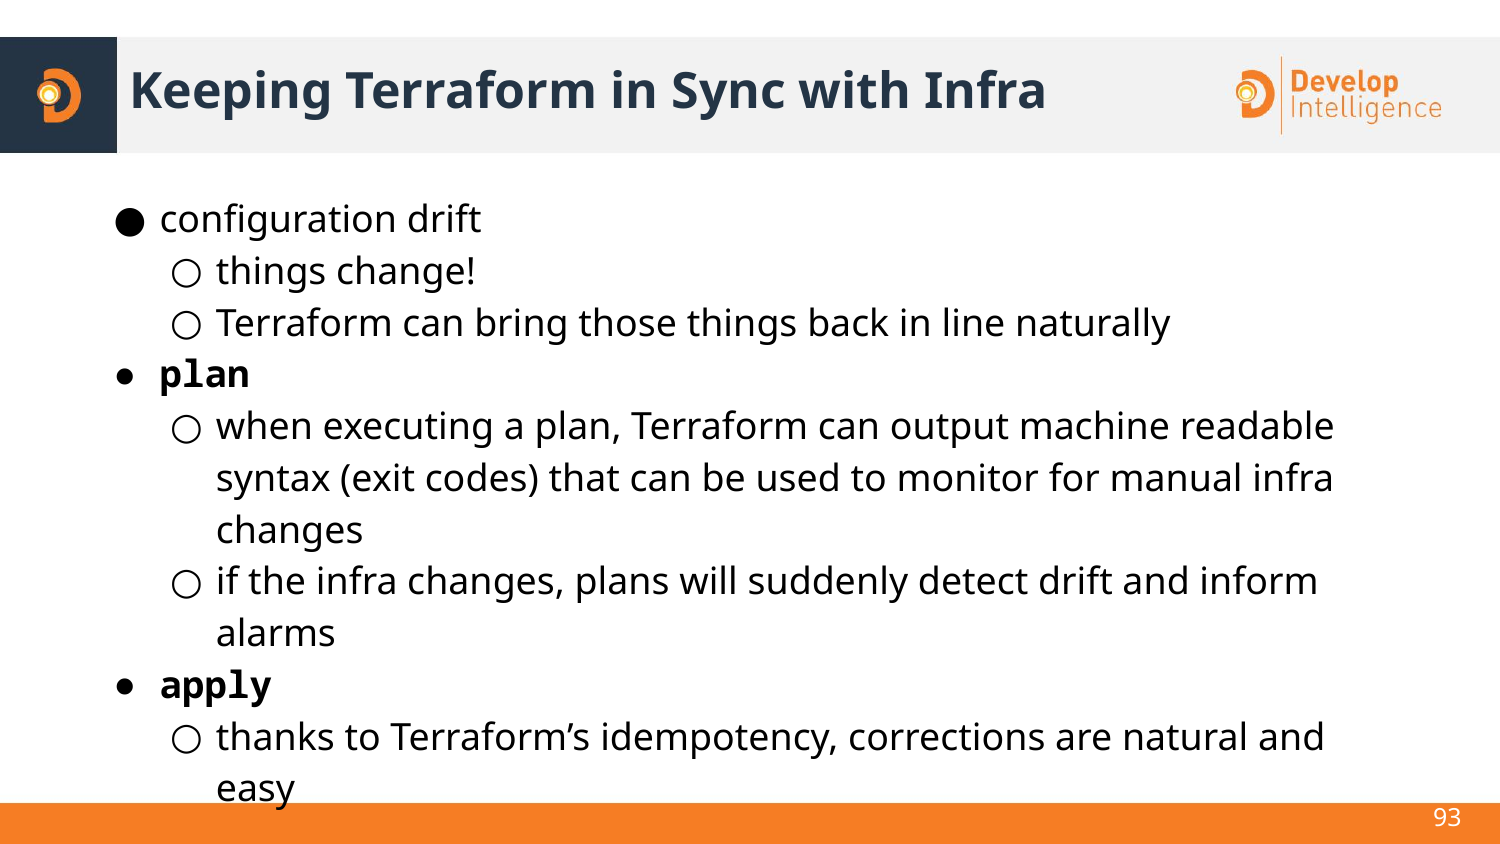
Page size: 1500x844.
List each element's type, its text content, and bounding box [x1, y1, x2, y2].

picture [0, 0, 1500, 844]
title Keeping Terraform in Sync with Infra [118, 36, 1500, 148]
list configuration drift things change! Terraform can bring those things back in line naturally plan when executing a plan, Terraform can output machine readable syntax (exit codes) that can be used to monitor for manual infra changes if the infra changes, plans will suddenly detect drift and inform alarms apply thanks to Terraform’s idempotency, corrections are natural and easy [103, 182, 1397, 751]
slide_number 93 [1396, 800, 1499, 838]
